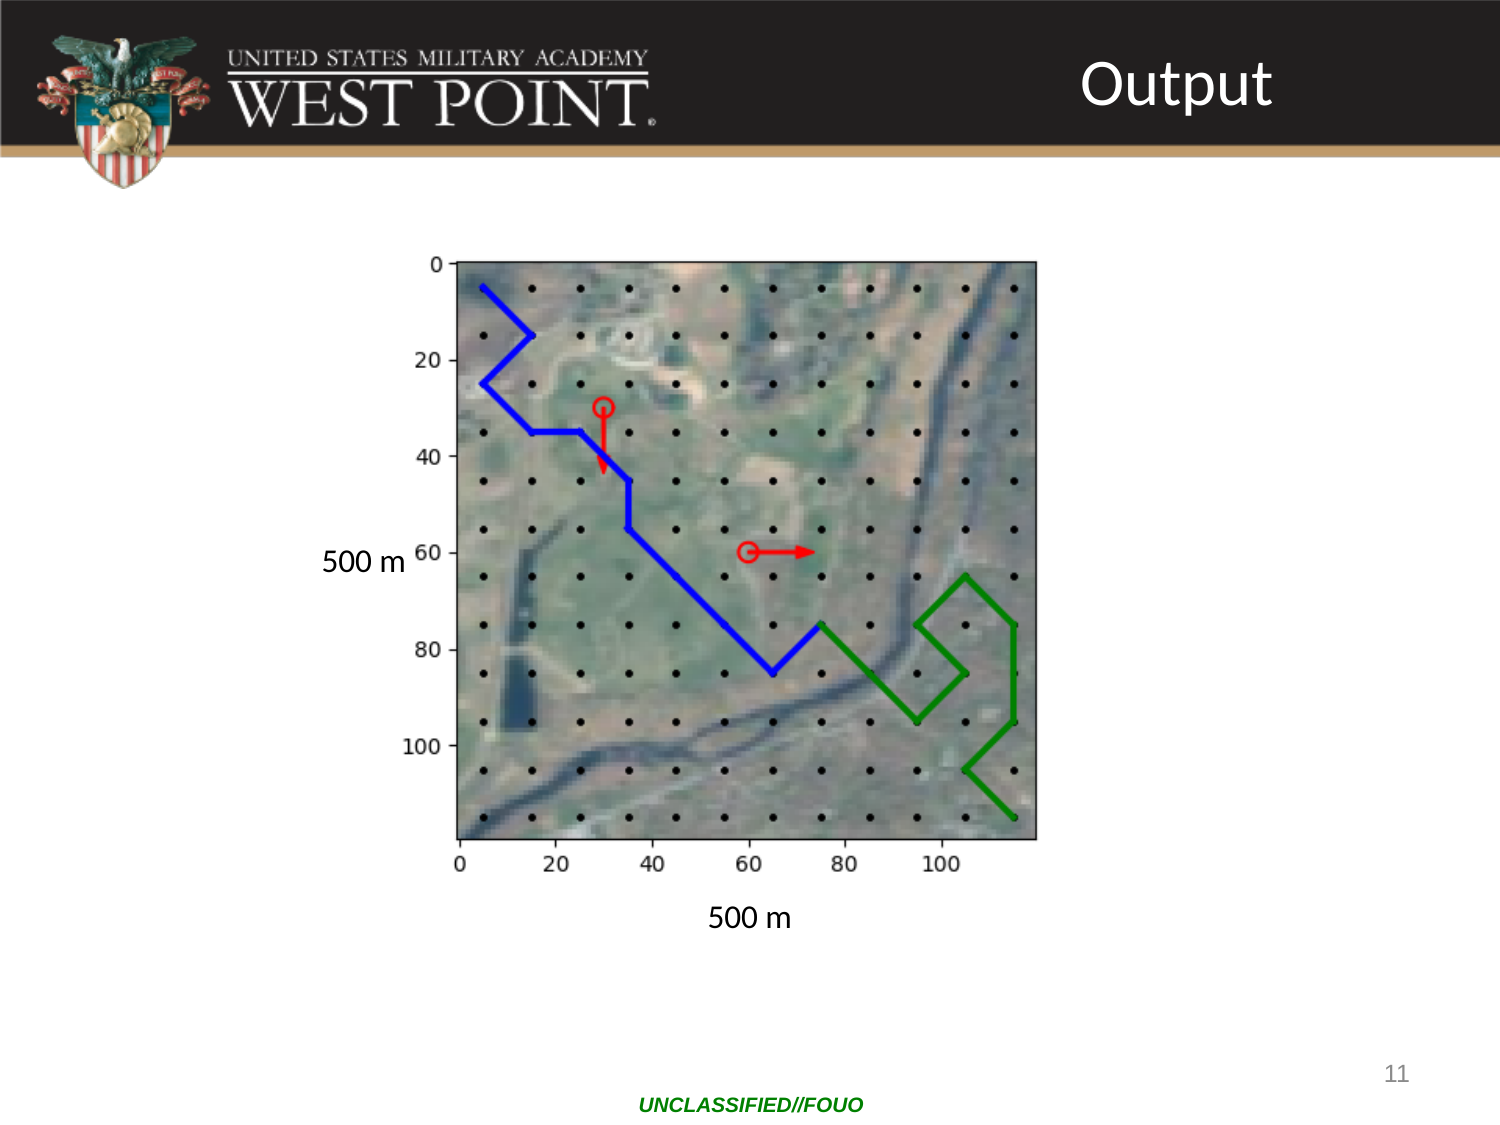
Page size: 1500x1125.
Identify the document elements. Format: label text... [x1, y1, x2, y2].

title Output [502, 31, 1500, 220]
picture [0, 0, 1500, 189]
slide_number 11 [1074, 1042, 1425, 1103]
picture [383, 224, 1117, 901]
text_box 500 m [693, 910, 807, 943]
text_box 500 m [306, 532, 378, 587]
